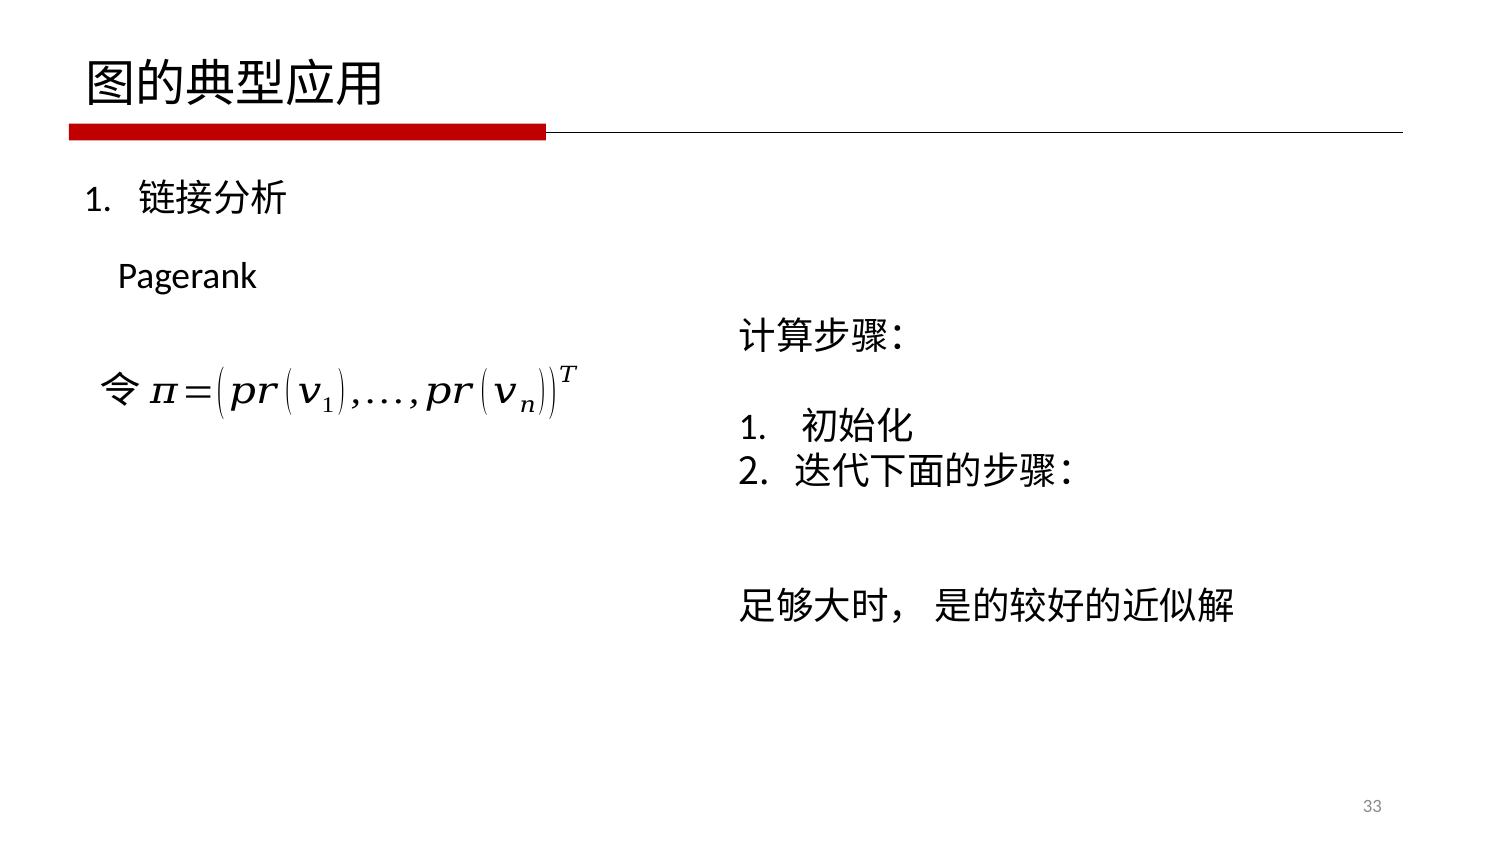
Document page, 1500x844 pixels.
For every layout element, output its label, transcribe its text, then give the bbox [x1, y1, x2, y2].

text_box 图的典型应用 [70, 43, 401, 119]
text_box Pagerank [103, 243, 308, 304]
text_box 1. 链接分析 [68, 166, 340, 227]
slide_number 33 [1059, 782, 1397, 827]
text_box [68, 123, 547, 132]
text_box [68, 133, 547, 142]
